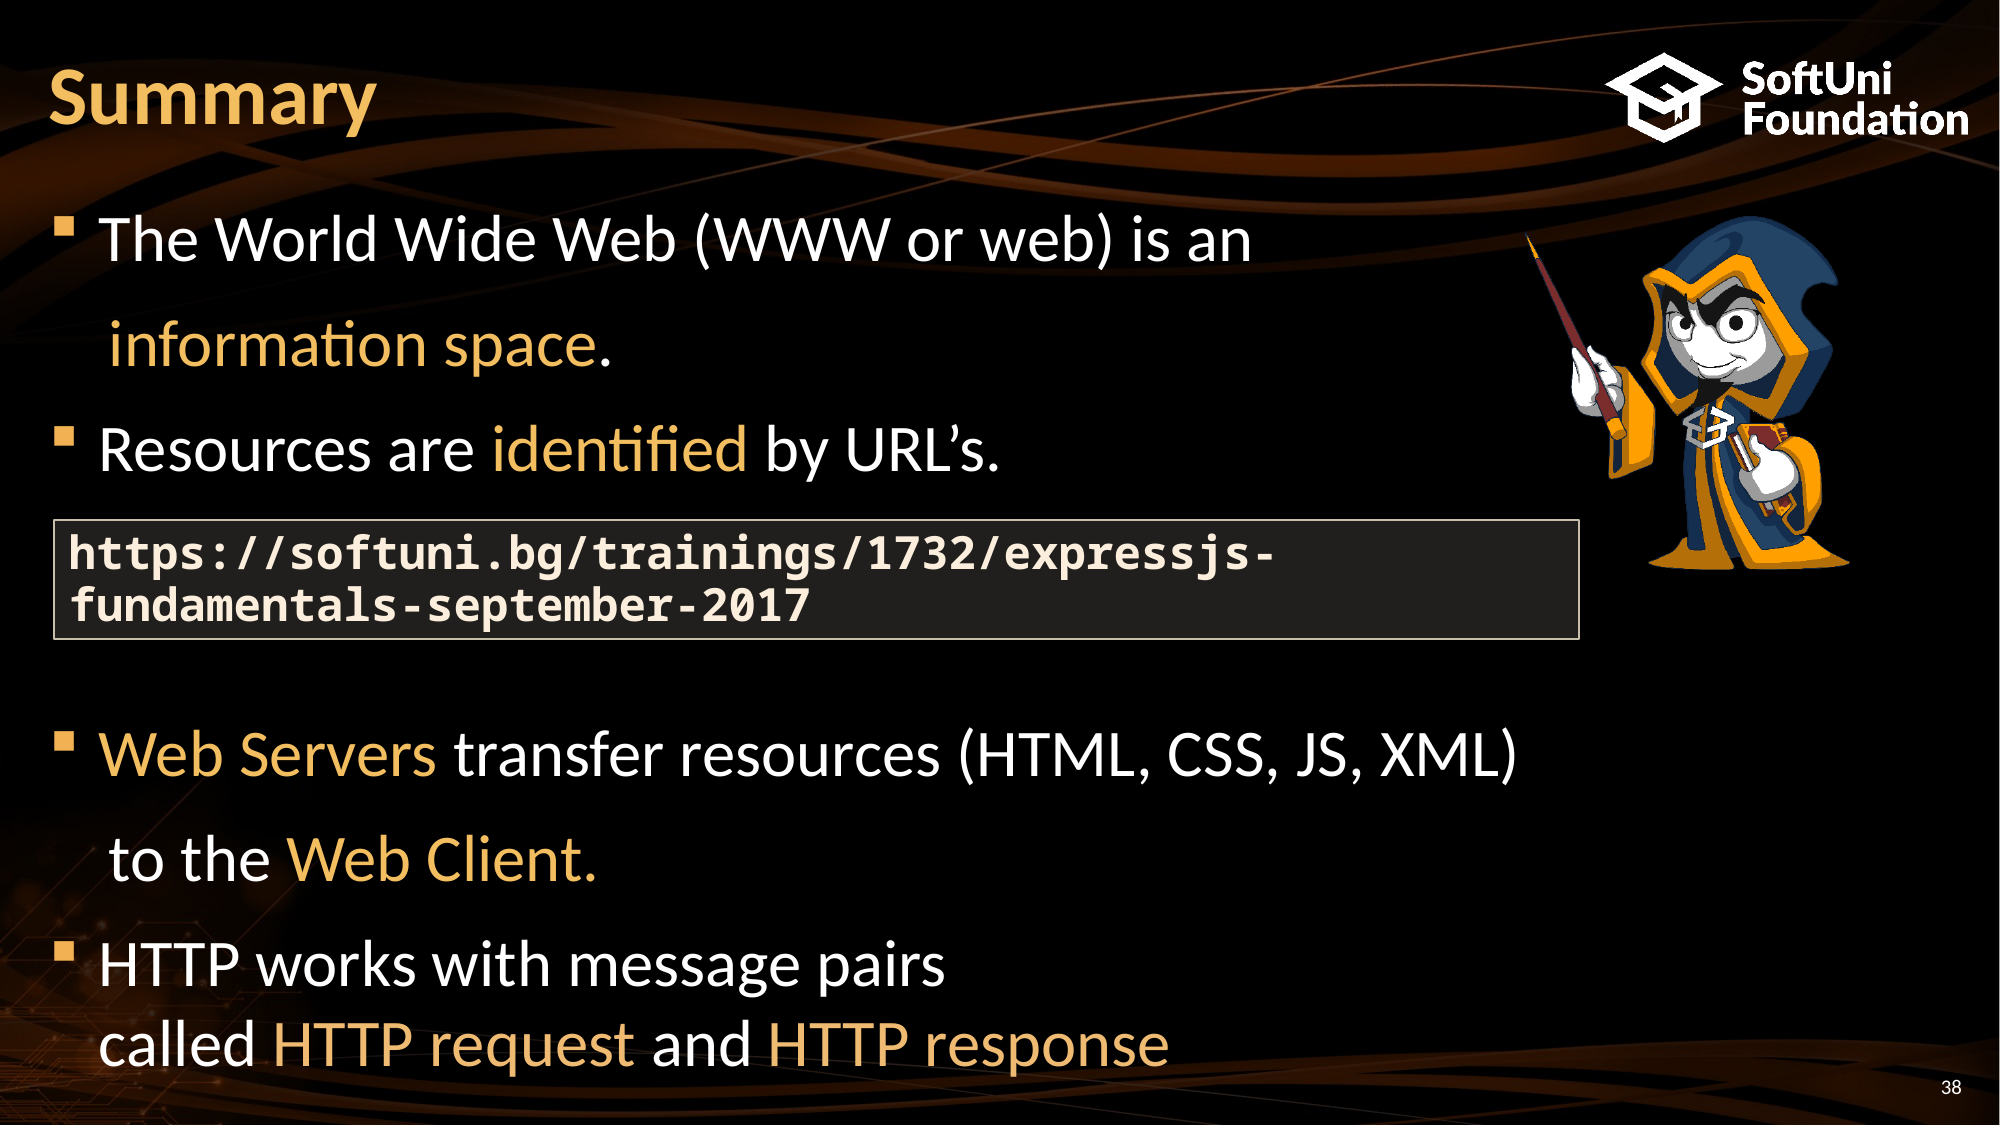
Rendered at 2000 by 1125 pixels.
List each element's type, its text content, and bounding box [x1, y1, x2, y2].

list The World Wide Web (WWW or web) is an information space. Resources are identified by URL’s. Web Servers transfer resources (HTML, CSS, JS, XML) to the Web Client. HTTP works with message pairs called HTTP request and HTTP response [31, 188, 1968, 1103]
title Summary [30, 6, 1602, 189]
picture [0, 0, 2000, 1125]
text_box https://softuni.bg/trainings/1732/expressjs-fundamentals-september-2017 [54, 520, 1579, 640]
